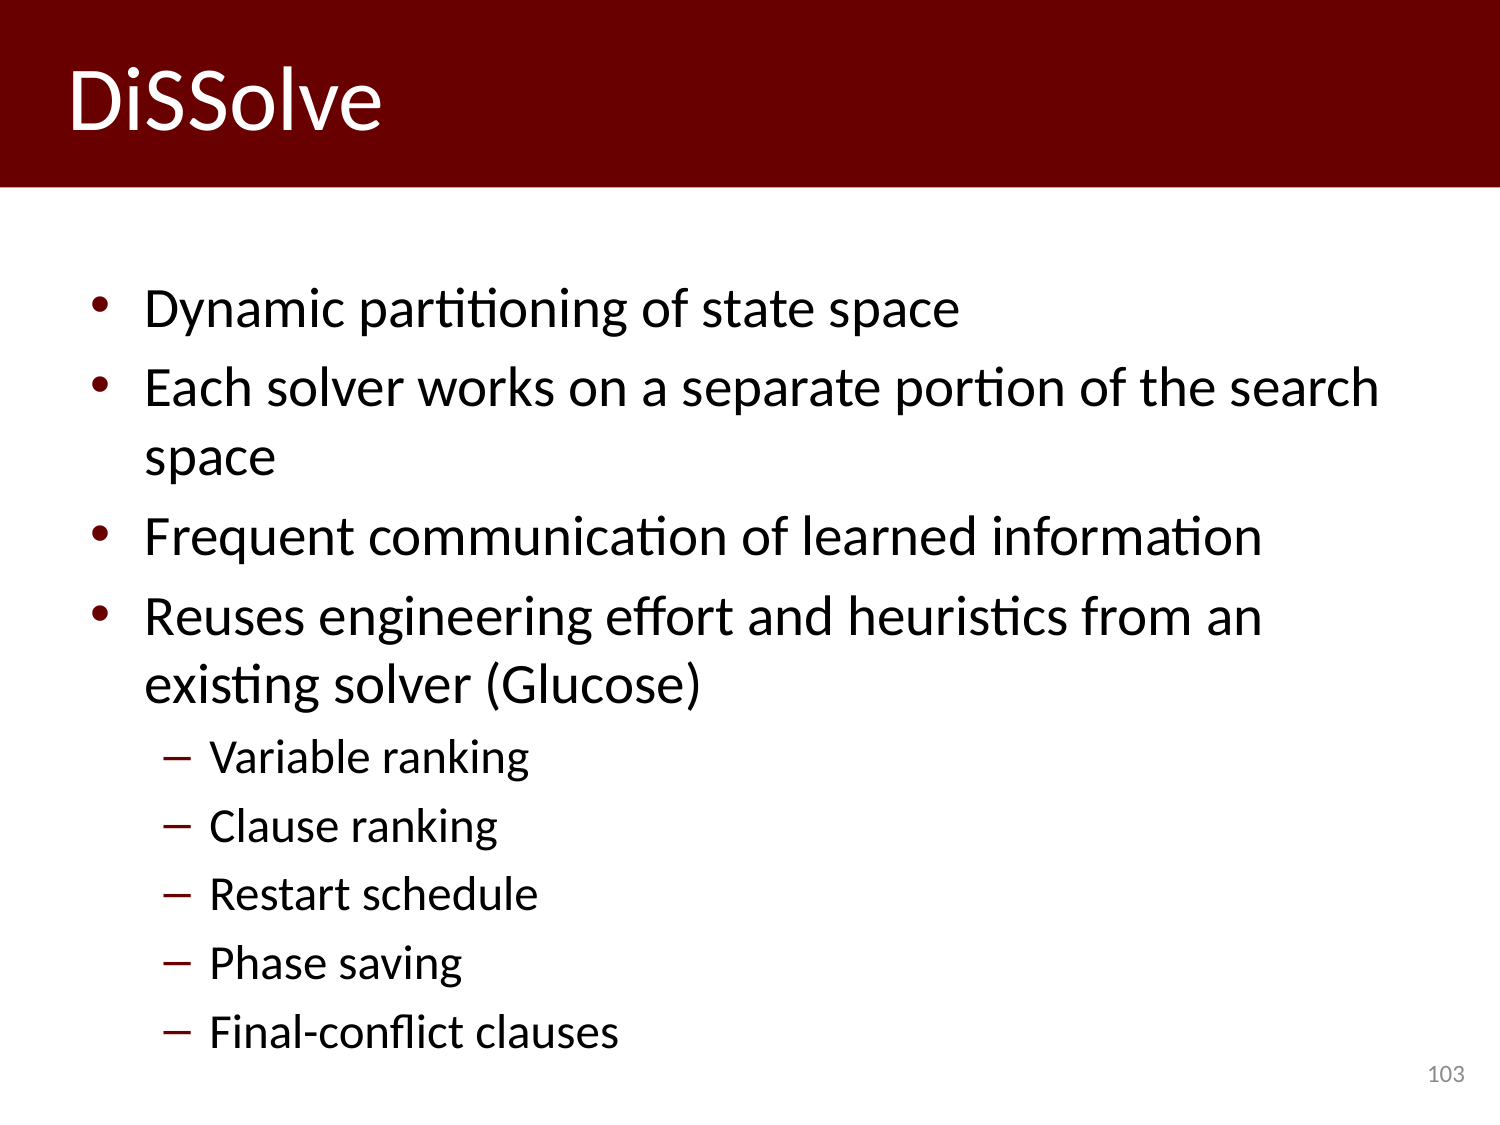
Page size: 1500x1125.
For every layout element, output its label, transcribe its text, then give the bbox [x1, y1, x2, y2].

slide_number 103 [1130, 1042, 1481, 1103]
title DiSSolve [0, 0, 1500, 188]
list Dynamic partitioning of state space Each solver works on a separate portion of the search space Frequent communication of learned information Reuses engineering effort and heuristics from an existing solver (Glucose) Variable ranking Clause ranking Restart schedule Phase saving Final-conflict clauses [75, 262, 1425, 1068]
